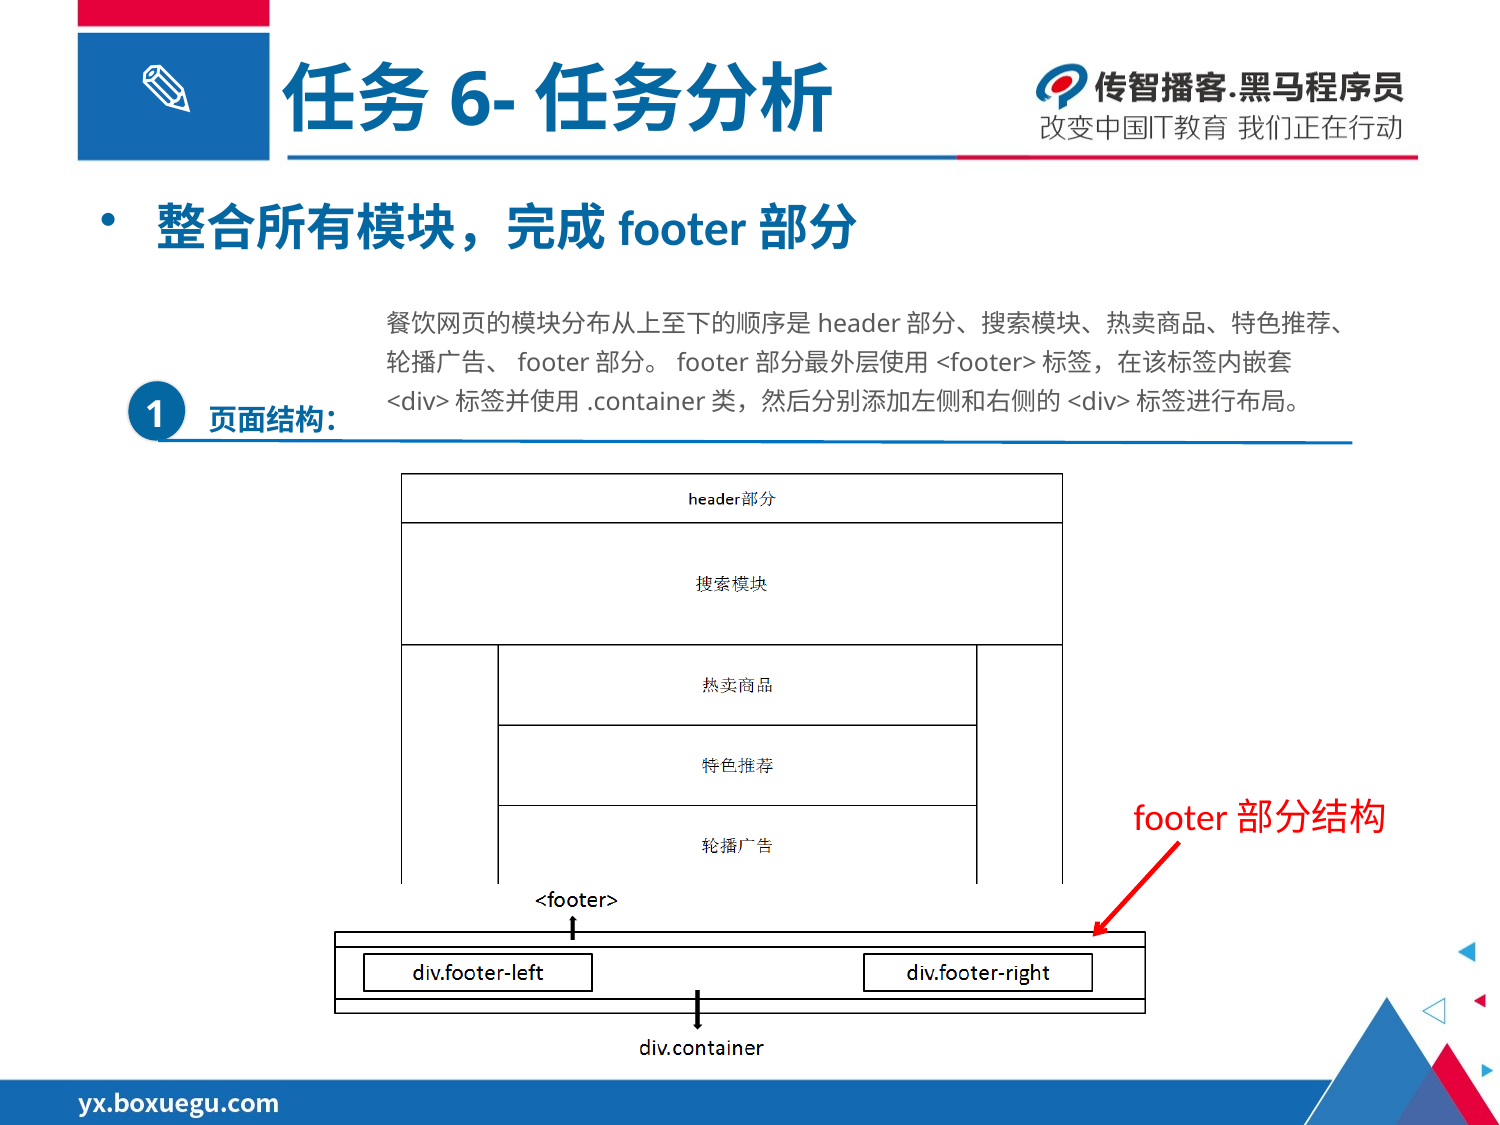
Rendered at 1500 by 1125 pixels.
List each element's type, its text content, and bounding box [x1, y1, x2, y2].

text_box 餐饮网页的模块分布从上至下的顺序是header部分、搜索模块、热卖商品、特色推荐、轮播广告、footer部分。footer部分最外层使用<footer>标签，在该标签内嵌套<div>标签并使用.container类，然后分别添加左侧和右侧的<div>标签进行布局。 [371, 290, 1353, 423]
picture [0, 0, 1500, 1125]
text_box 任务6-任务分析 [267, 32, 1198, 158]
text_box 页面结构： [193, 383, 374, 440]
text_box 1 [129, 382, 185, 442]
text_box footer部分结构 [1118, 785, 1402, 846]
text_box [1092, 842, 1180, 937]
text_box 整合所有模块，完成footer部分 [85, 157, 874, 263]
